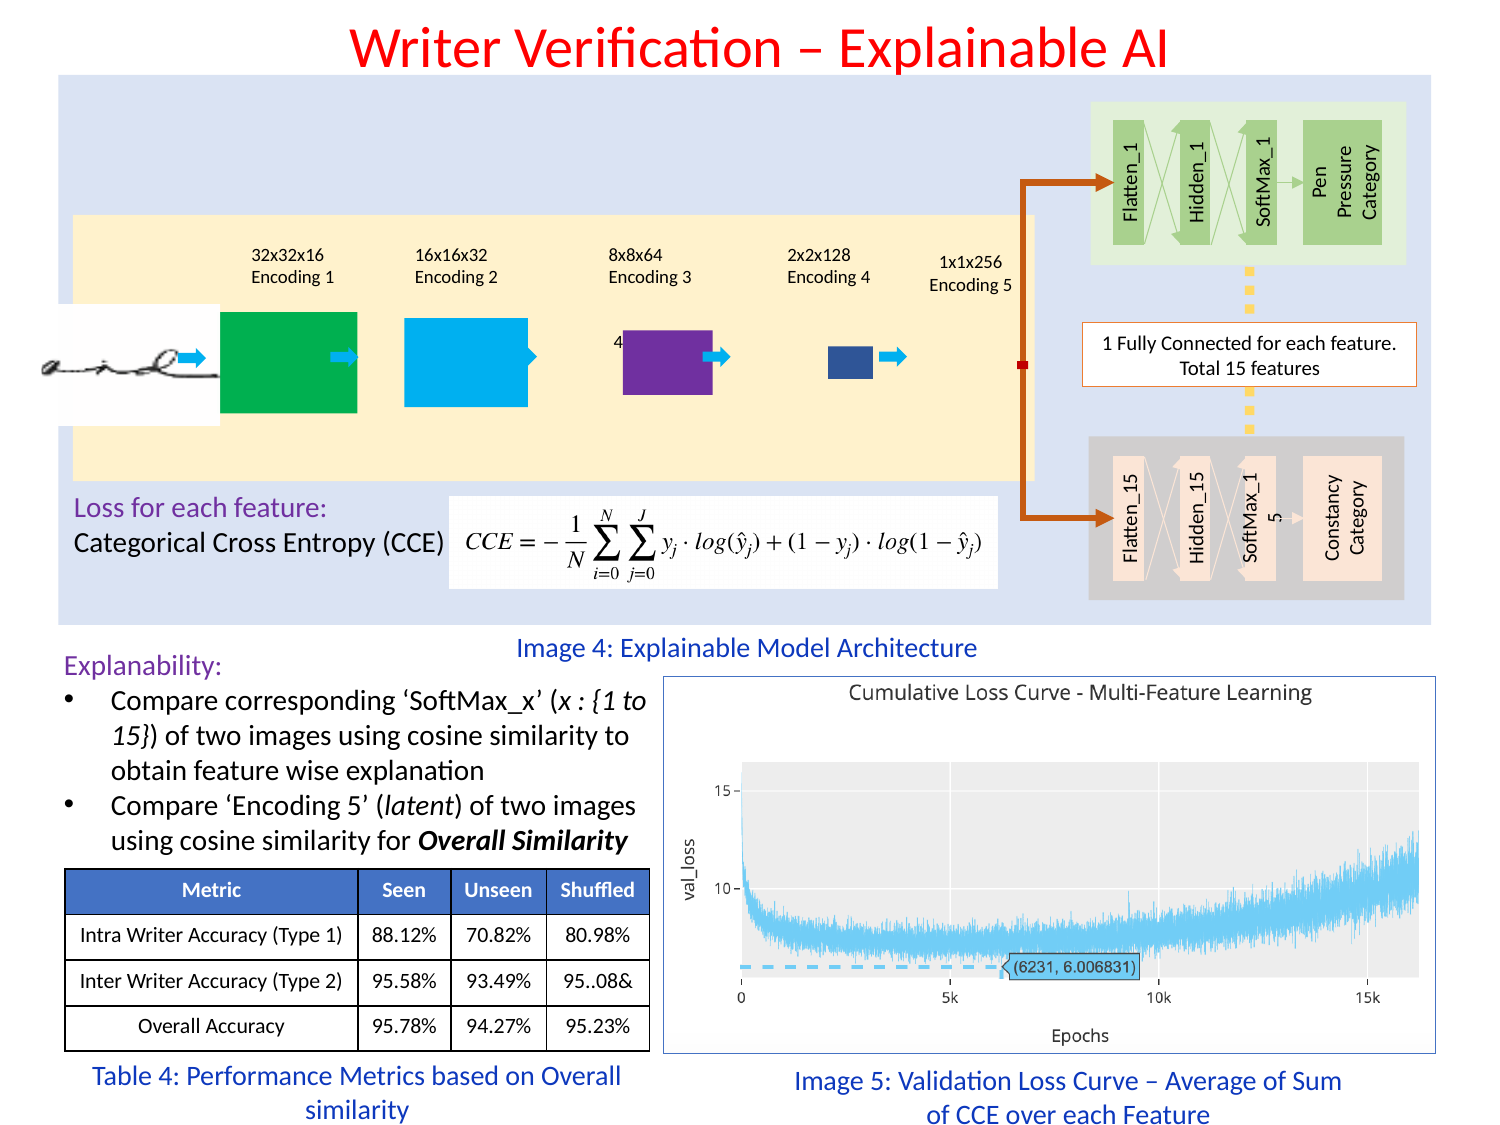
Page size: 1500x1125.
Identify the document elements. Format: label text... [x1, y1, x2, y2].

text_box Writer Verification – Explainable AI [297, 1, 1223, 74]
table_cell 94.27% [452, 1007, 546, 1050]
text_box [41, 74, 1432, 625]
table_cell 95.23% [547, 1007, 649, 1050]
table_header Metric [66, 870, 357, 914]
table_cell 80.98% [547, 915, 649, 959]
table_header Shuffled [547, 870, 649, 914]
table_cell 93.49% [452, 961, 546, 1005]
table_header Seen [359, 870, 450, 914]
table_cell Overall Accuracy [66, 1007, 357, 1050]
text_box Image 4: Explainable Model Architecture [75, 625, 1420, 671]
text_box Table 4: Performance Metrics based on Overall similarity [65, 1050, 650, 1125]
table_cell 70.82% [452, 915, 546, 959]
table_cell 88.12% [359, 915, 450, 959]
table_cell Inter Writer Accuracy (Type 2) [66, 961, 357, 1005]
text_box Image 5: Validation Loss Curve – Average of Sum of CCE over each Feature [776, 1054, 1361, 1125]
table_cell Intra Writer Accuracy (Type 1) [66, 915, 357, 959]
table_cell 95.58% [359, 961, 450, 1005]
table_cell 95.78% [359, 1007, 450, 1050]
text_box Explanability: Compare corresponding ‘SoftMax_x’ (x : {1 to 15}) of two images using cosine similarity to obtain feature wise explanation Compare ‘Encoding 5’ (latent) of two images using cosine similarity for Overall Similarity [49, 638, 689, 864]
picture [663, 676, 1436, 1054]
table_header Unseen [452, 870, 546, 914]
picture [449, 496, 998, 589]
table_cell 95..08& [547, 961, 649, 1005]
